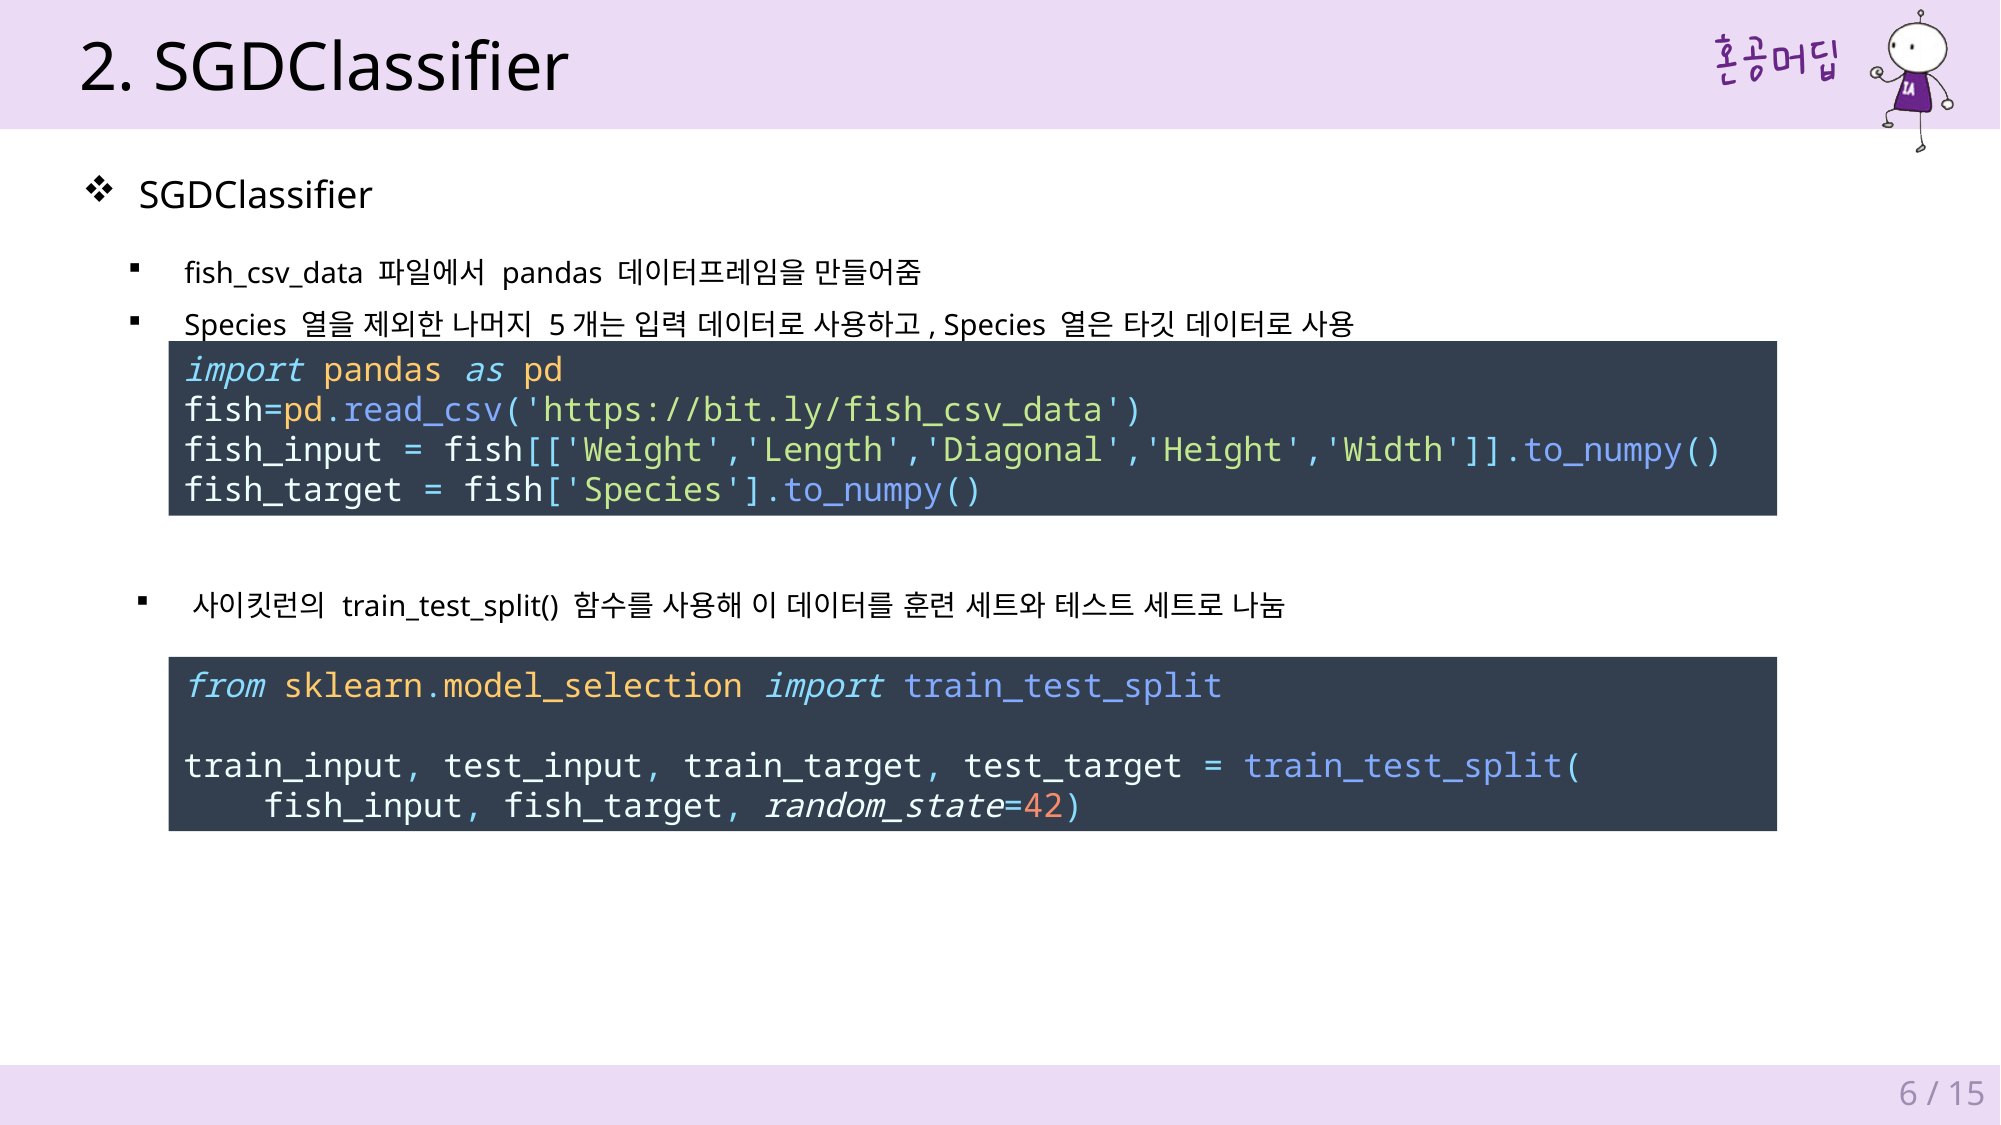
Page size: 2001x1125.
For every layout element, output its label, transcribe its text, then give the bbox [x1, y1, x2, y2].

picture [1868, 7, 1956, 155]
text_box import pandas as pd fish=pd.read_csv('https://bit.ly/fish_csv_data') fish_input = fish[['Weight','Length','Diagonal','Height','Width']].to_numpy() fish_target = fish['Species'].to_numpy() [168, 341, 1778, 516]
picture [1710, 0, 1841, 130]
text_box 2. SGDClassifier [64, 16, 586, 112]
slide_number 6 / 15 [1550, 1065, 2000, 1125]
text_box 사이킷런의 train_test_split() 함수를 사용해 이 데이터를 훈련 세트와 테스트 세트로 나눔 [121, 562, 1303, 630]
text_box fish_csv_data 파일에서 pandas 데이터프레임을 만들어줌 Species 열을 제외한 나머지 5개는 입력 데이터로 사용하고, Species 열은 타깃 데이터로 사용 [113, 229, 1371, 349]
text_box from sklearn.model_selection import train_test_split train_input, test_input, train_target, test_target = train_test_split( fish_input, fish_target, random_state=42) [168, 656, 1778, 832]
text_box SGDClassifier [67, 140, 389, 223]
